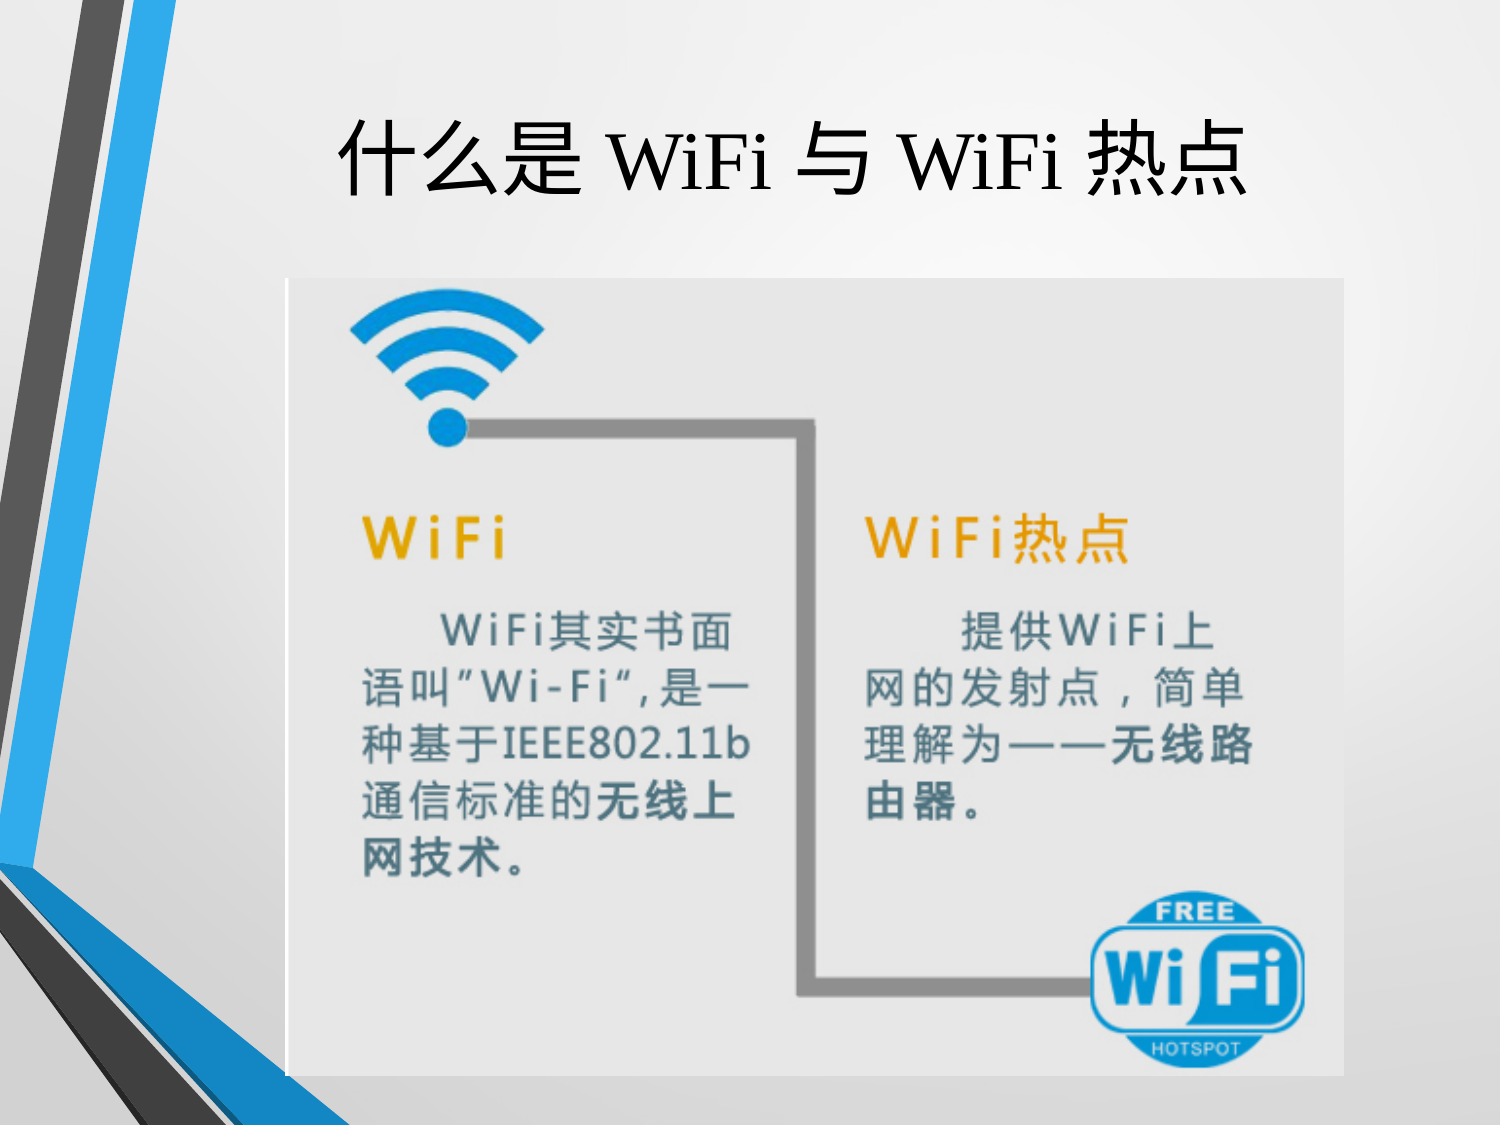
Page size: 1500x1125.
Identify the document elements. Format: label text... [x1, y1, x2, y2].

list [285, 278, 1344, 1076]
title 什么是WiFi与WiFi热点 [161, 75, 1425, 238]
